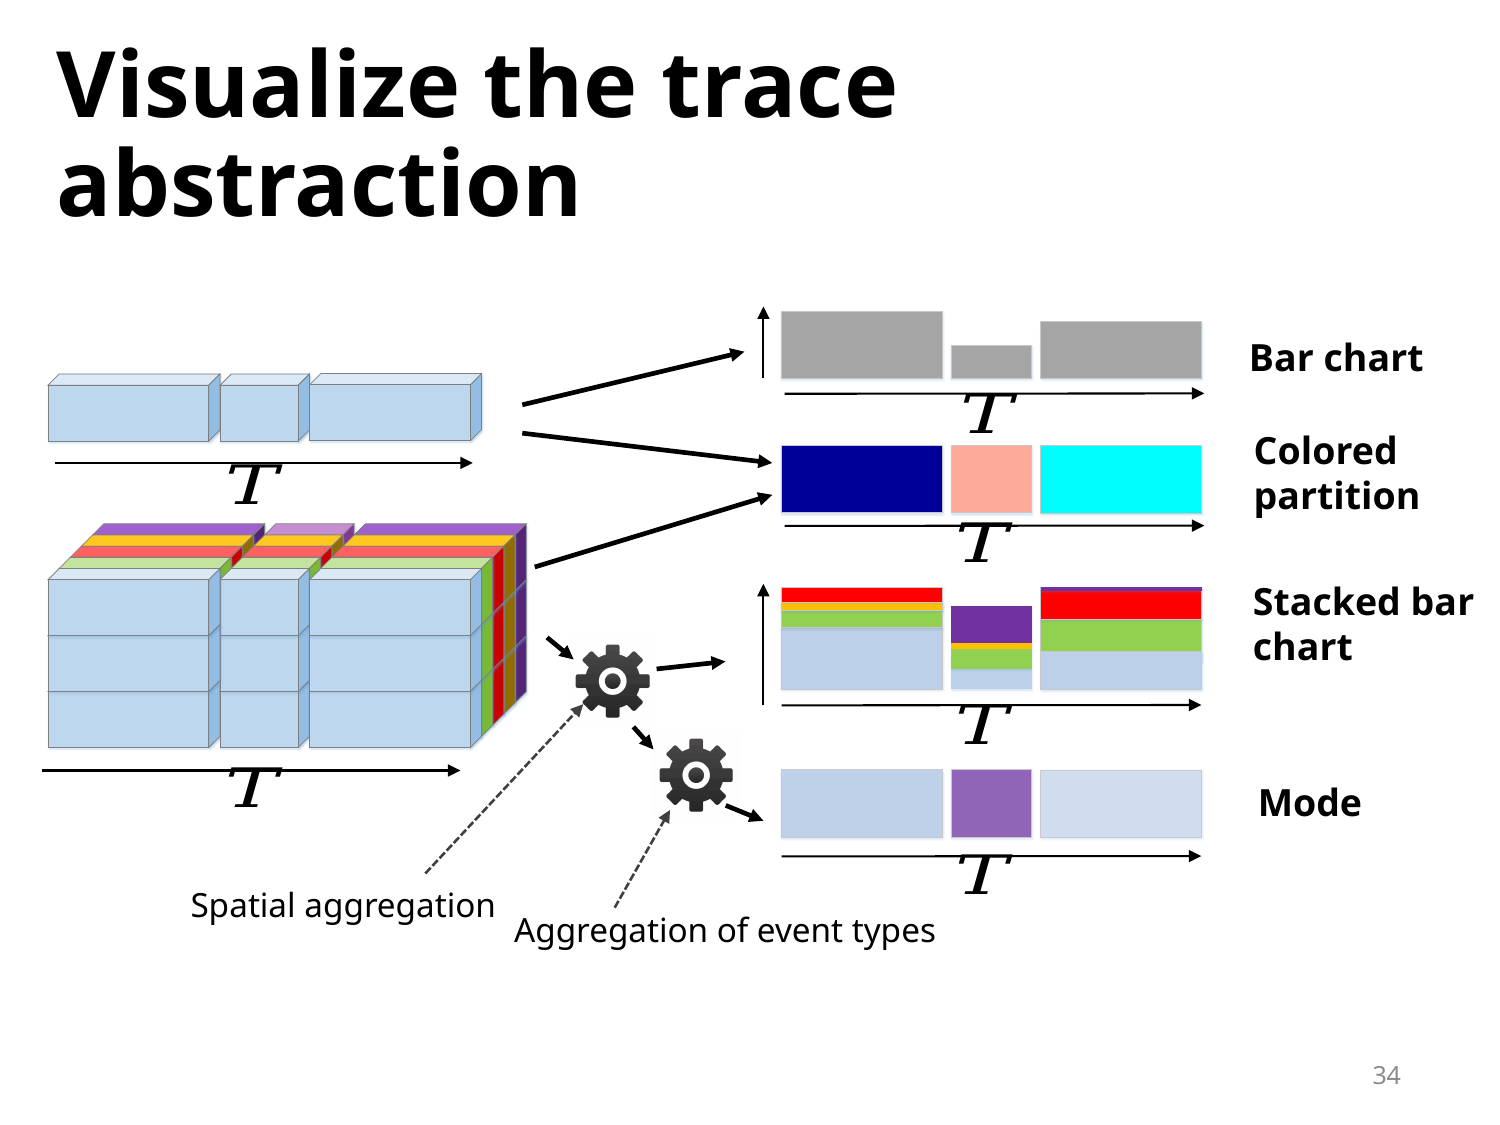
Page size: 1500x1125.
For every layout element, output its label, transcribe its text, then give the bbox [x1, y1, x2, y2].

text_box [534, 494, 773, 567]
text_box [522, 351, 745, 405]
text_box Bar chart [1234, 326, 1439, 386]
text_box Colored partition [1238, 419, 1436, 525]
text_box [725, 805, 764, 821]
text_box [522, 433, 773, 463]
text_box Stacked bar chart [1238, 570, 1490, 675]
text_box Mode [1243, 771, 1378, 832]
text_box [546, 637, 574, 660]
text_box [42, 309, 1205, 842]
text_box Aggregation of event types [499, 902, 952, 957]
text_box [633, 726, 654, 750]
text_box Spatial aggregation [175, 876, 512, 932]
title Visualize the trace abstraction [41, 59, 1461, 215]
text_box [425, 704, 584, 874]
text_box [656, 661, 726, 669]
picture [568, 637, 657, 725]
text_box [614, 810, 670, 908]
slide_number 34 [1059, 1049, 1416, 1103]
